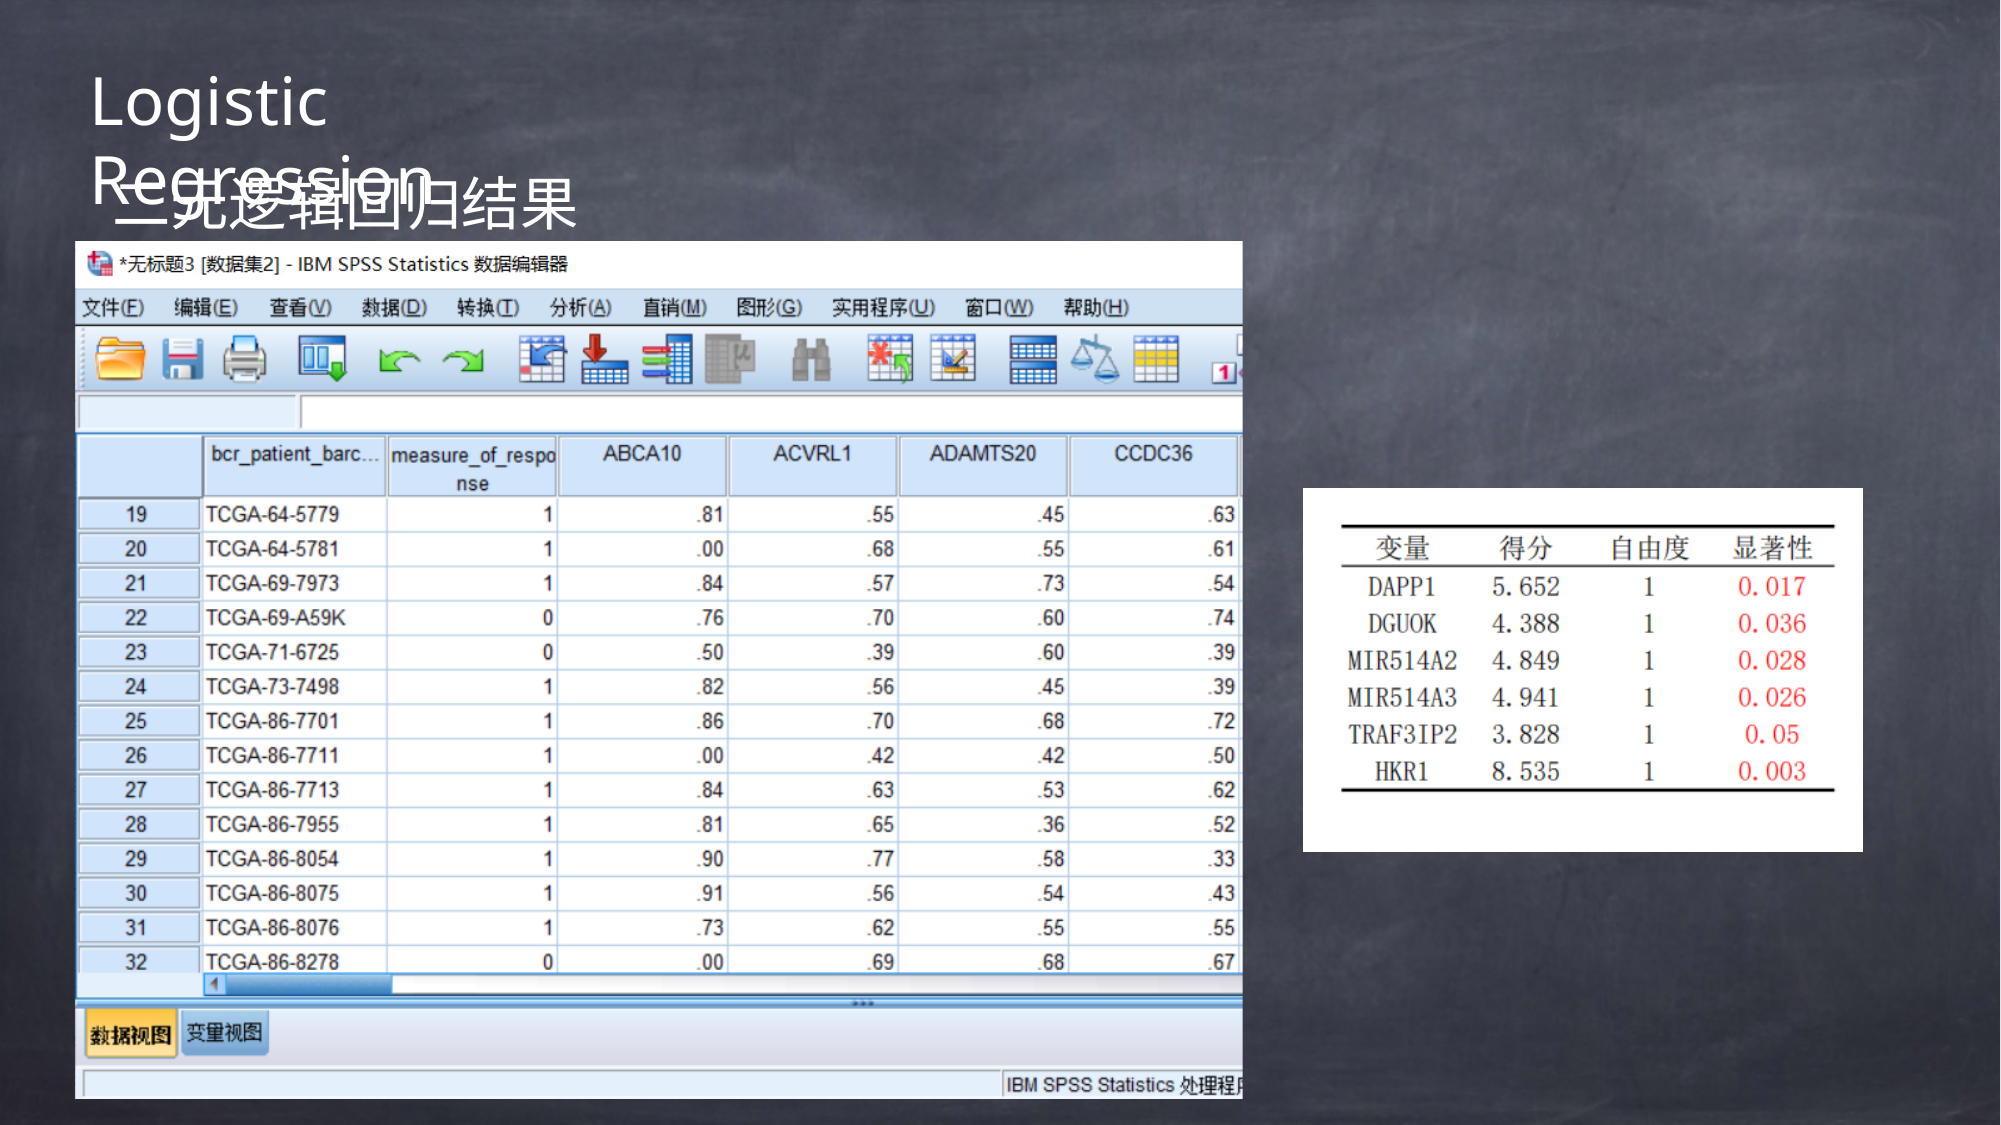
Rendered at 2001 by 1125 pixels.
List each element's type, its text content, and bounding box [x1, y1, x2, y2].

text_box 二元逻辑回归结果 [97, 159, 617, 241]
picture [0, 0, 2001, 1125]
text_box Logistic Regression [74, 51, 678, 226]
